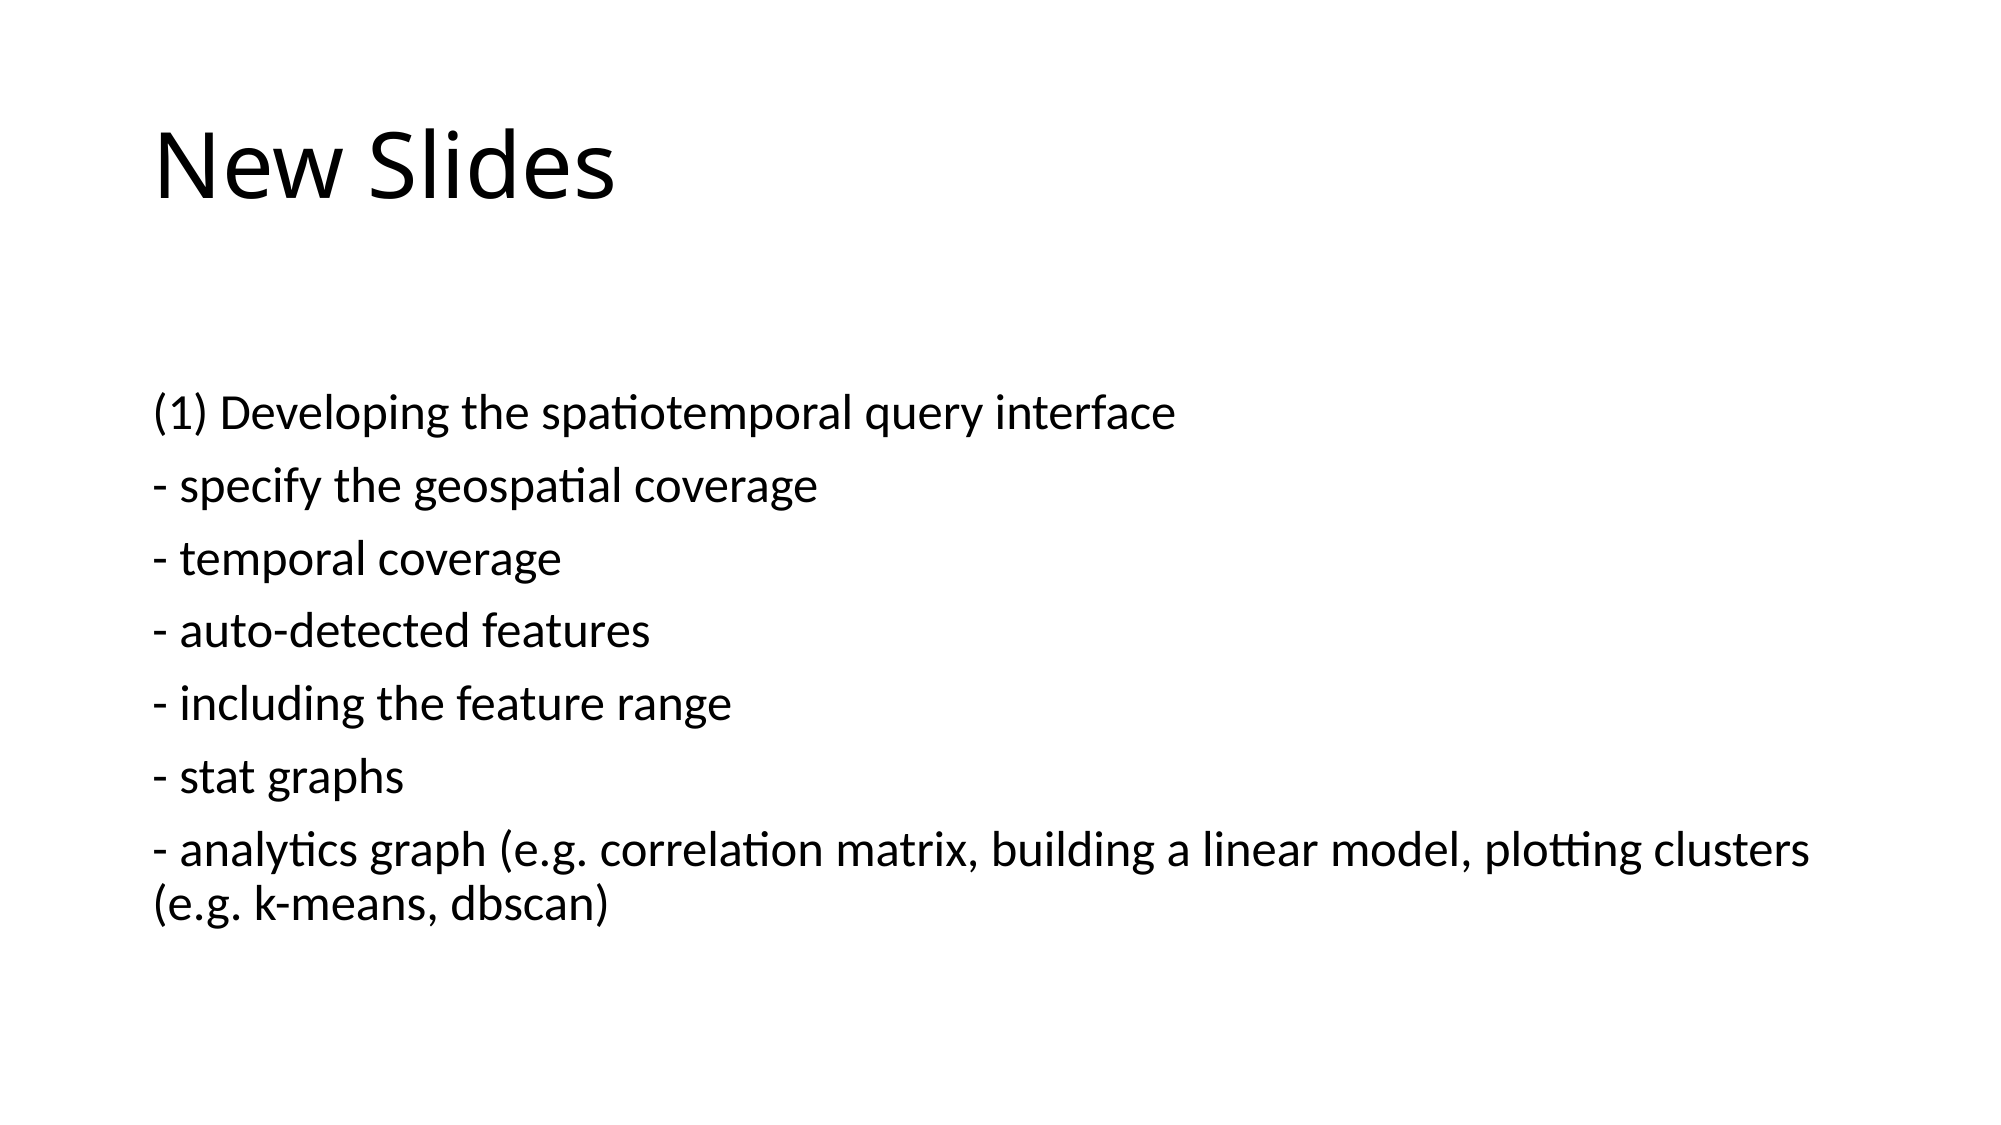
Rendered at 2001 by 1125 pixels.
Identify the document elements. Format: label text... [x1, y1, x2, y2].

title New Slides [137, 59, 1863, 278]
list (1) Developing the spatiotemporal query interface - specify the geospatial coverage - temporal coverage - auto-detected features - including the feature range - stat graphs - analytics graph (e.g. correlation matrix, building a linear model, plotting clusters (e.g. k-means, dbscan) [137, 299, 1863, 1014]
